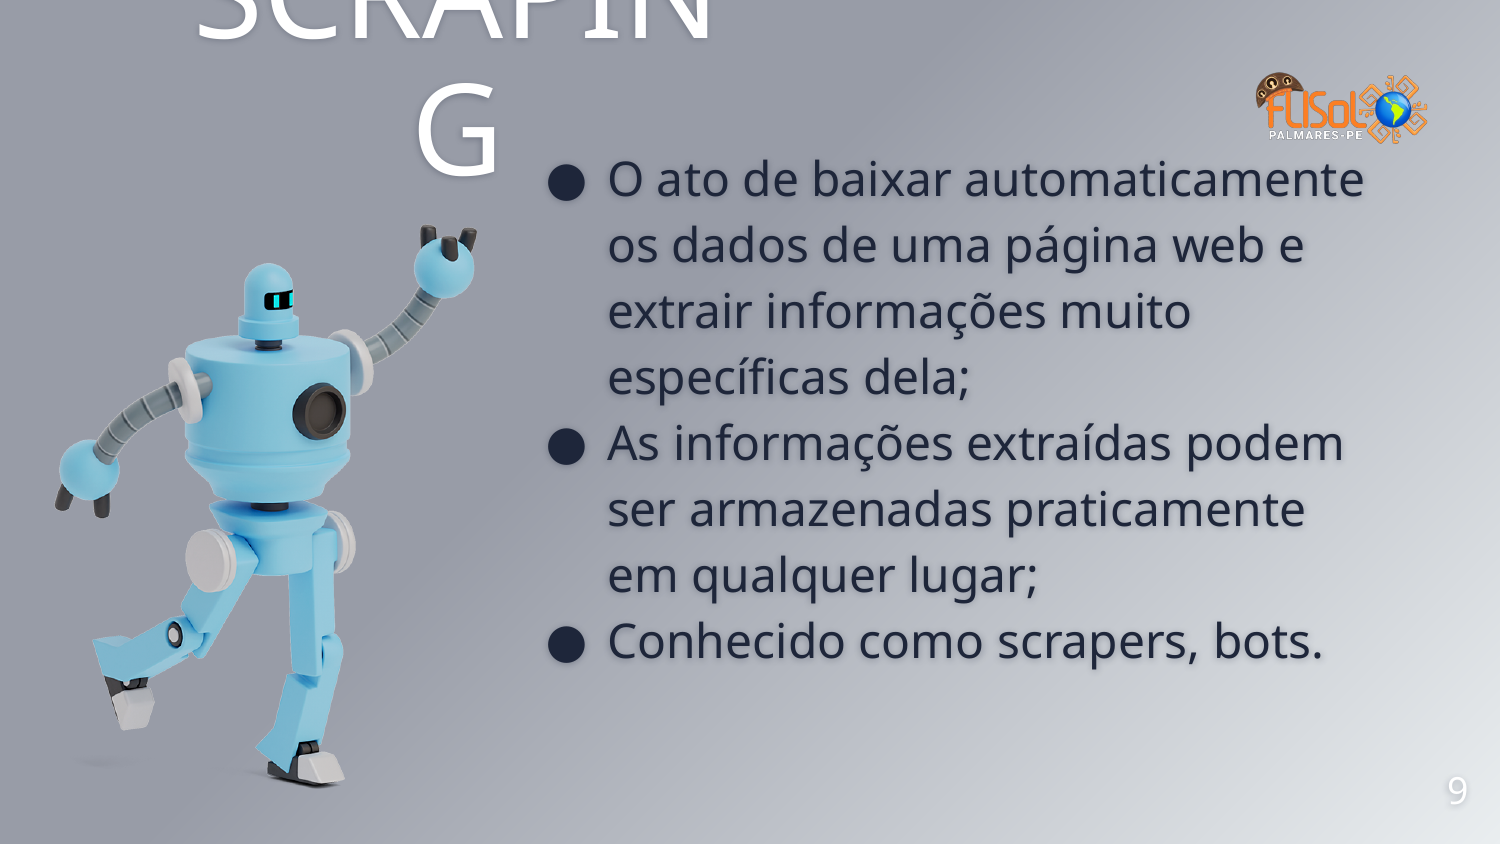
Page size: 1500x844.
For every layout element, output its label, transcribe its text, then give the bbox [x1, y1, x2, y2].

picture [1211, 0, 1486, 244]
slide_number ‹#› [1378, 761, 1469, 814]
picture [54, 224, 477, 789]
title O ato de baixar automaticamente os dados de uma página web e extrair informações muito específicas dela; As informações extraídas podem ser armazenadas praticamente em qualquer lugar; Conhecido como scrapers, bots. [532, 175, 1368, 668]
title WEB SCRAPING [152, 56, 762, 204]
